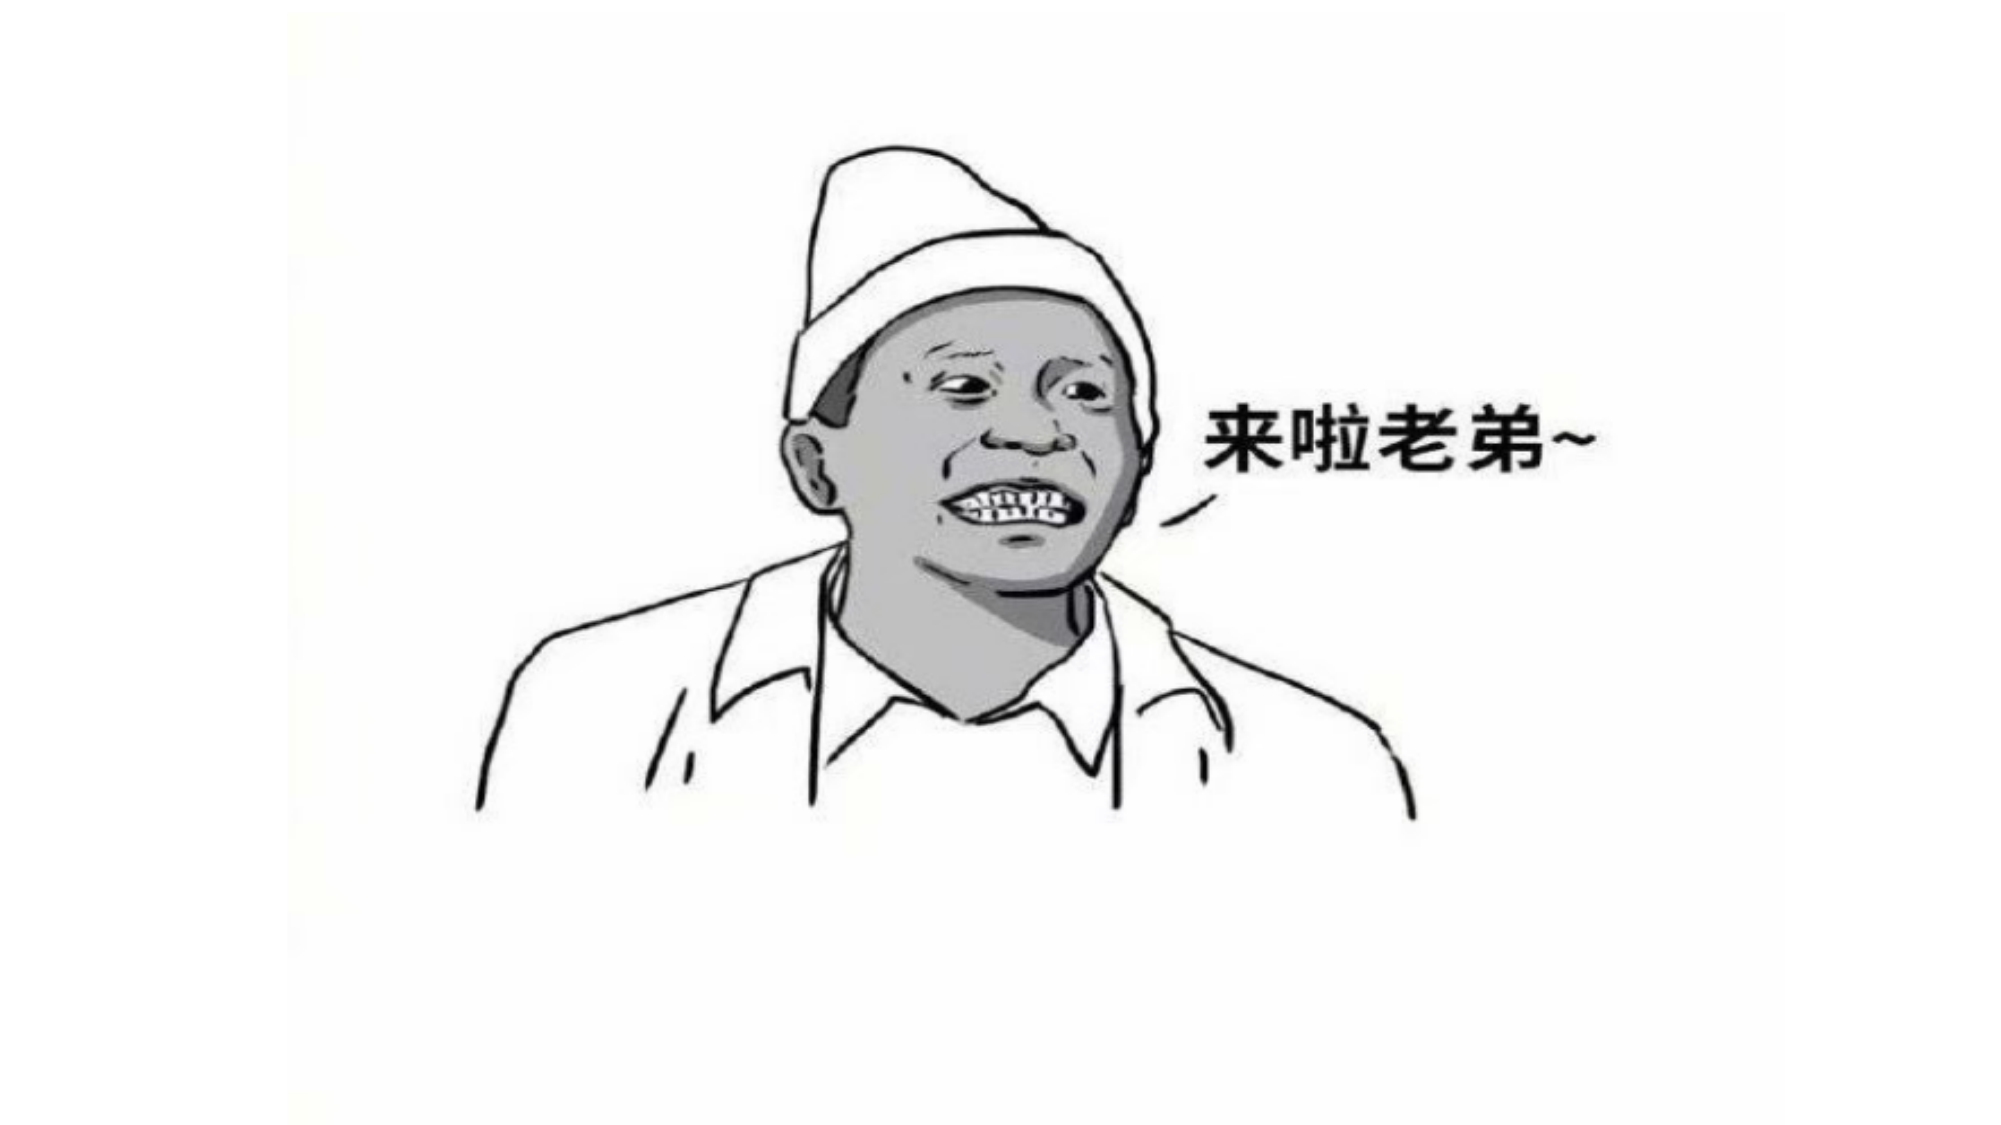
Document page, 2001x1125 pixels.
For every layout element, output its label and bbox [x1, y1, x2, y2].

list [10, 12, 2000, 1125]
